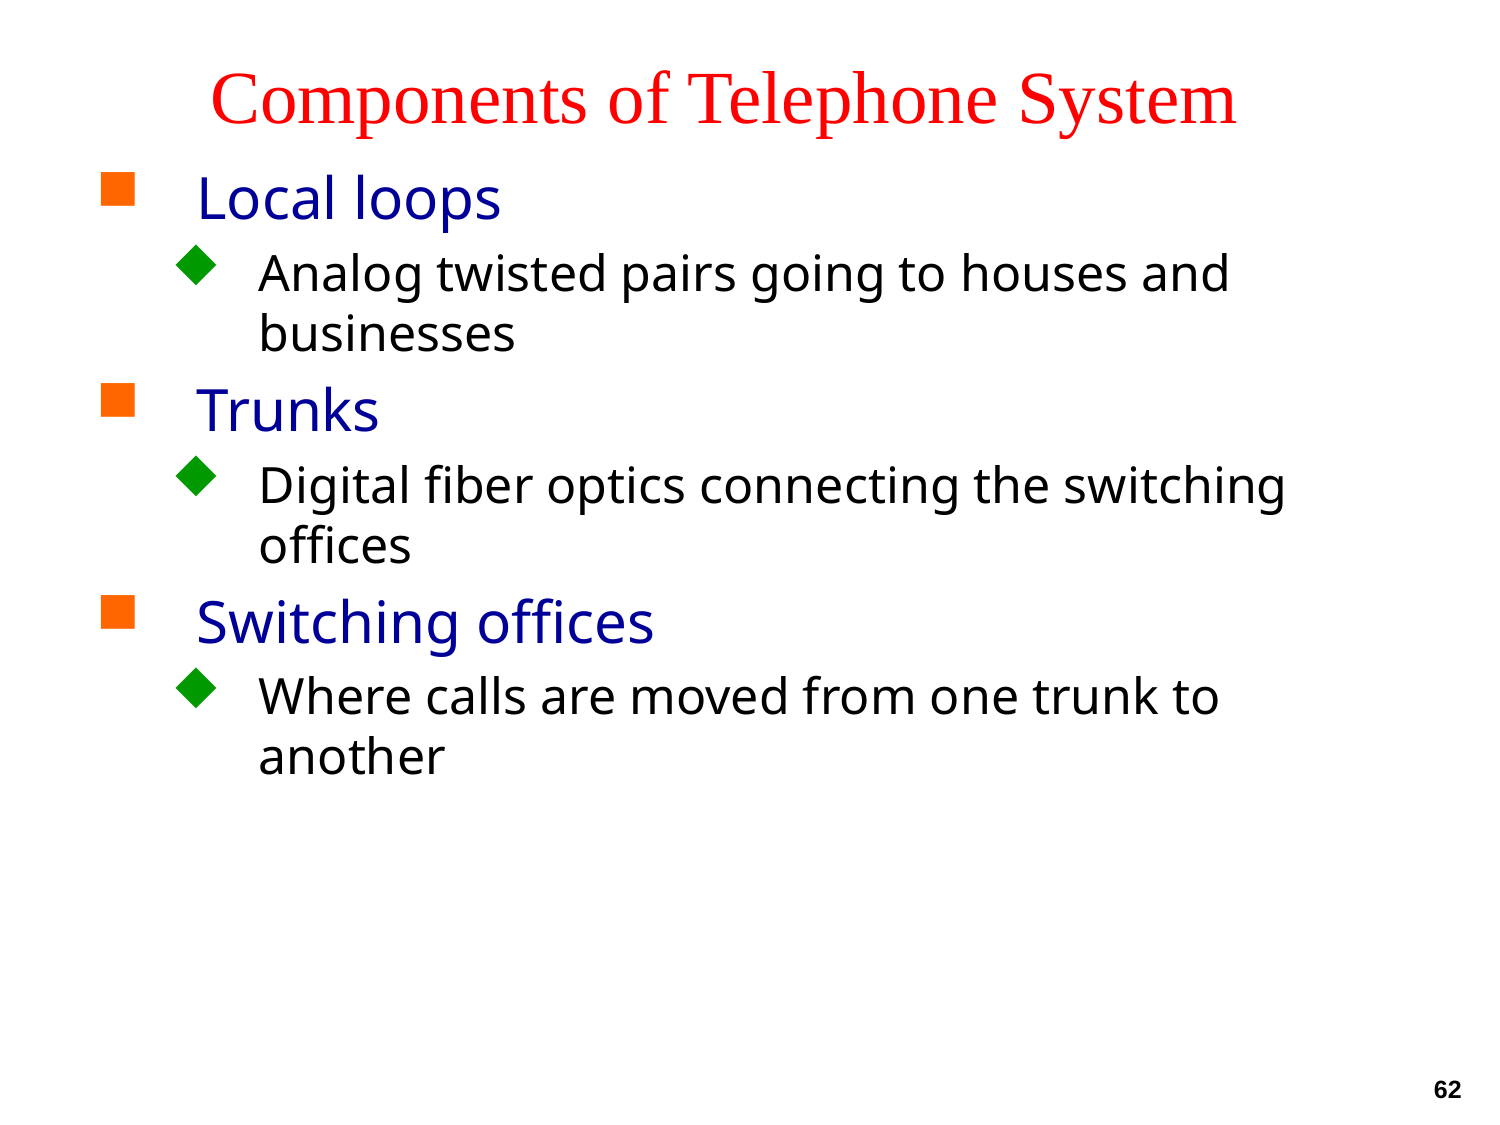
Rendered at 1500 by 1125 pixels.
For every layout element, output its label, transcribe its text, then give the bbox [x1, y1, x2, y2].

list Local loops Analog twisted pairs going to houses and businesses Trunks Digital fiber optics connecting the switching offices Switching offices Where calls are moved from one trunk to another [81, 153, 1381, 793]
title Components of Telephone System [92, 28, 1357, 153]
